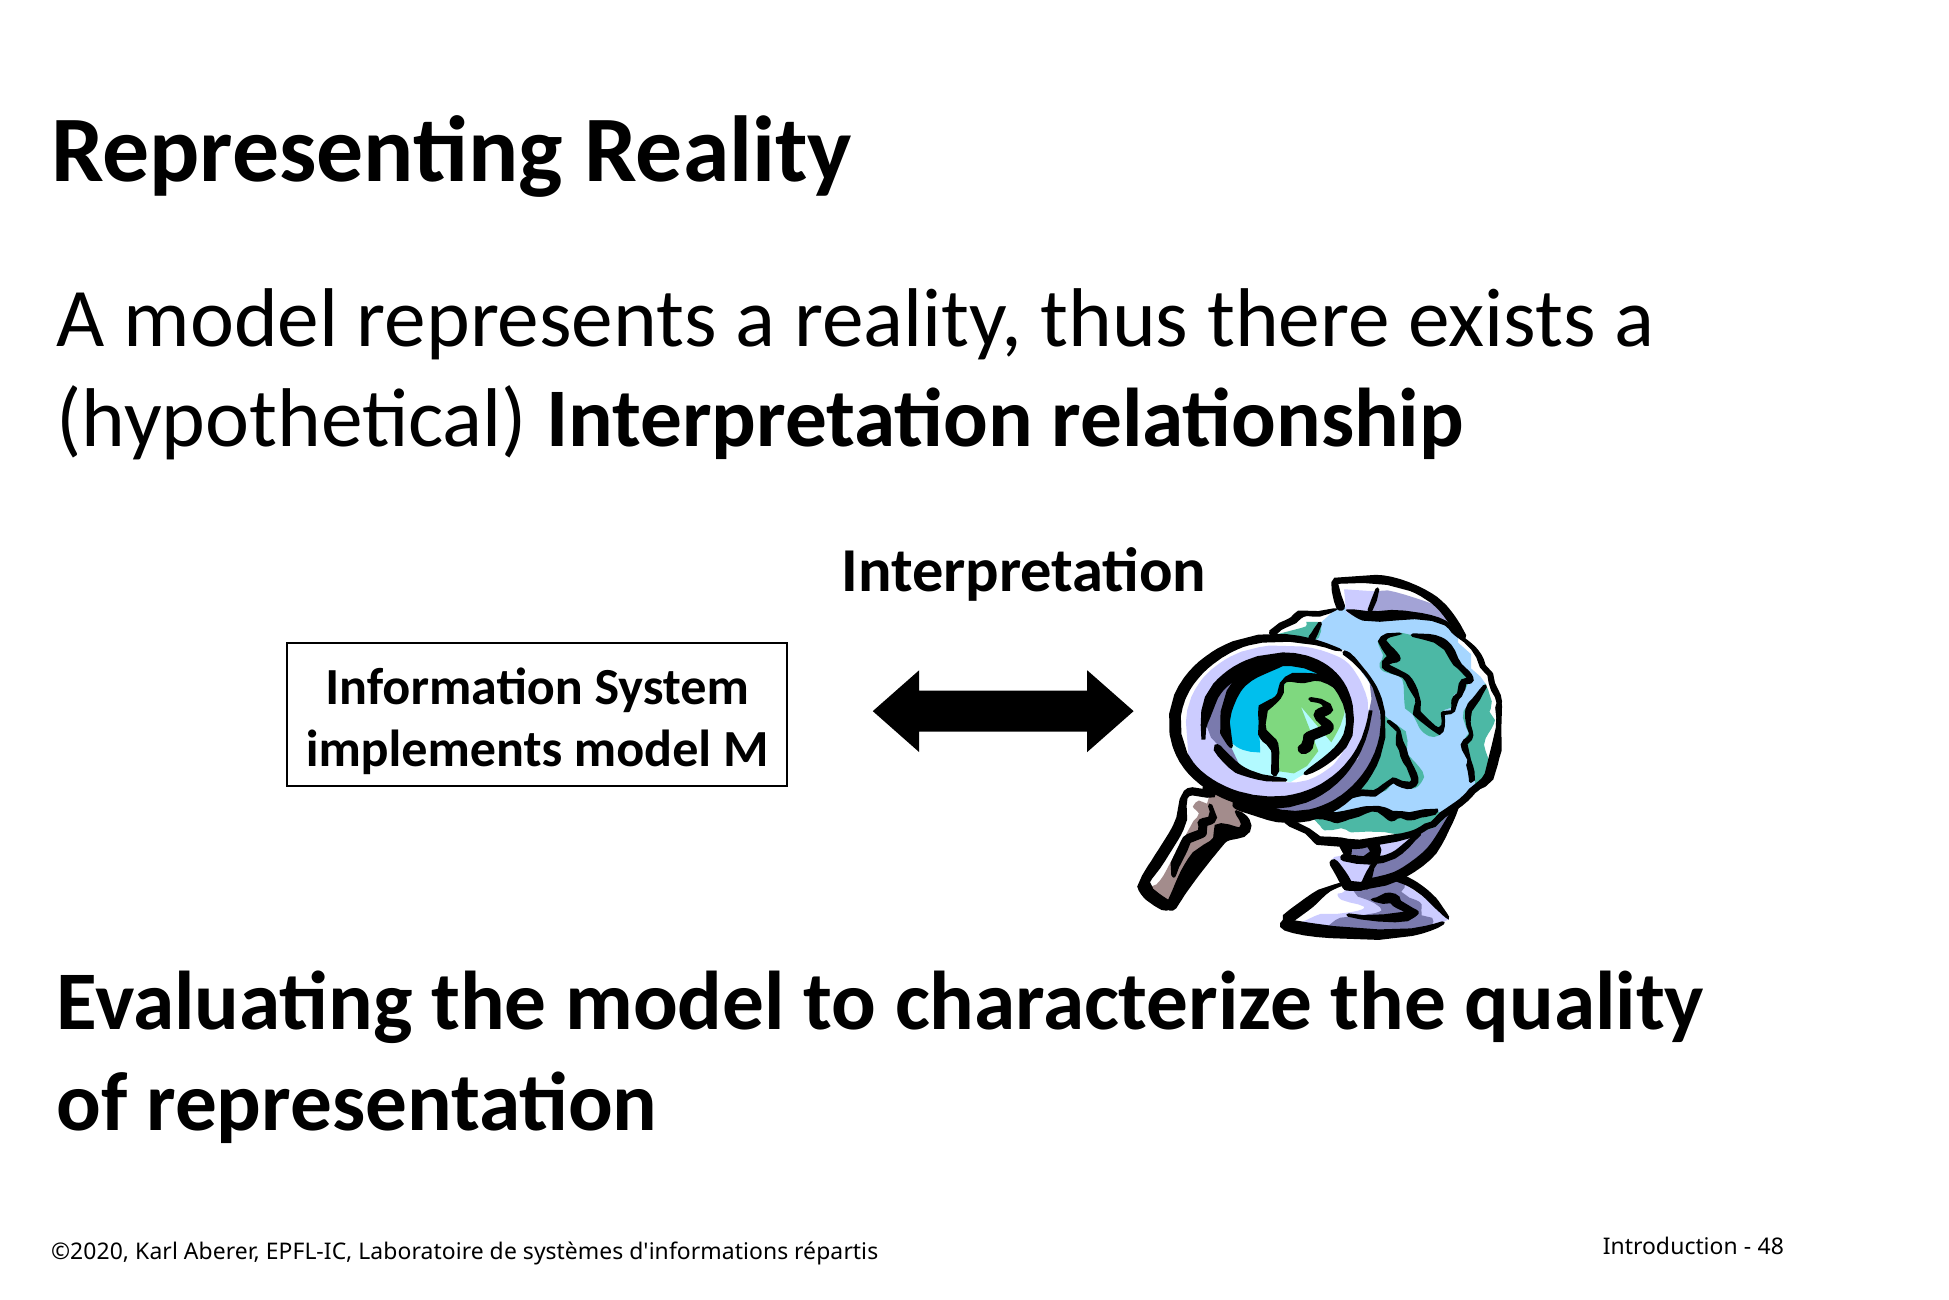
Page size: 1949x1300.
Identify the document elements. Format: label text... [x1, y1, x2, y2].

title Representing Reality [32, 57, 1803, 232]
text_box Information System implements model M [287, 642, 788, 787]
picture [1133, 574, 1503, 944]
text_box Interpretation [822, 519, 1226, 614]
list A model represents a reality, thus there exists a (hypothetical) Interpretation relationship Evaluating the model to characterize the quality of representation [37, 253, 1809, 1208]
text_box [872, 670, 1128, 753]
footer ©2020, Karl Aberer, EPFL-IC, Laboratoire de systèmes d'informations répartis [32, 1227, 1284, 1271]
